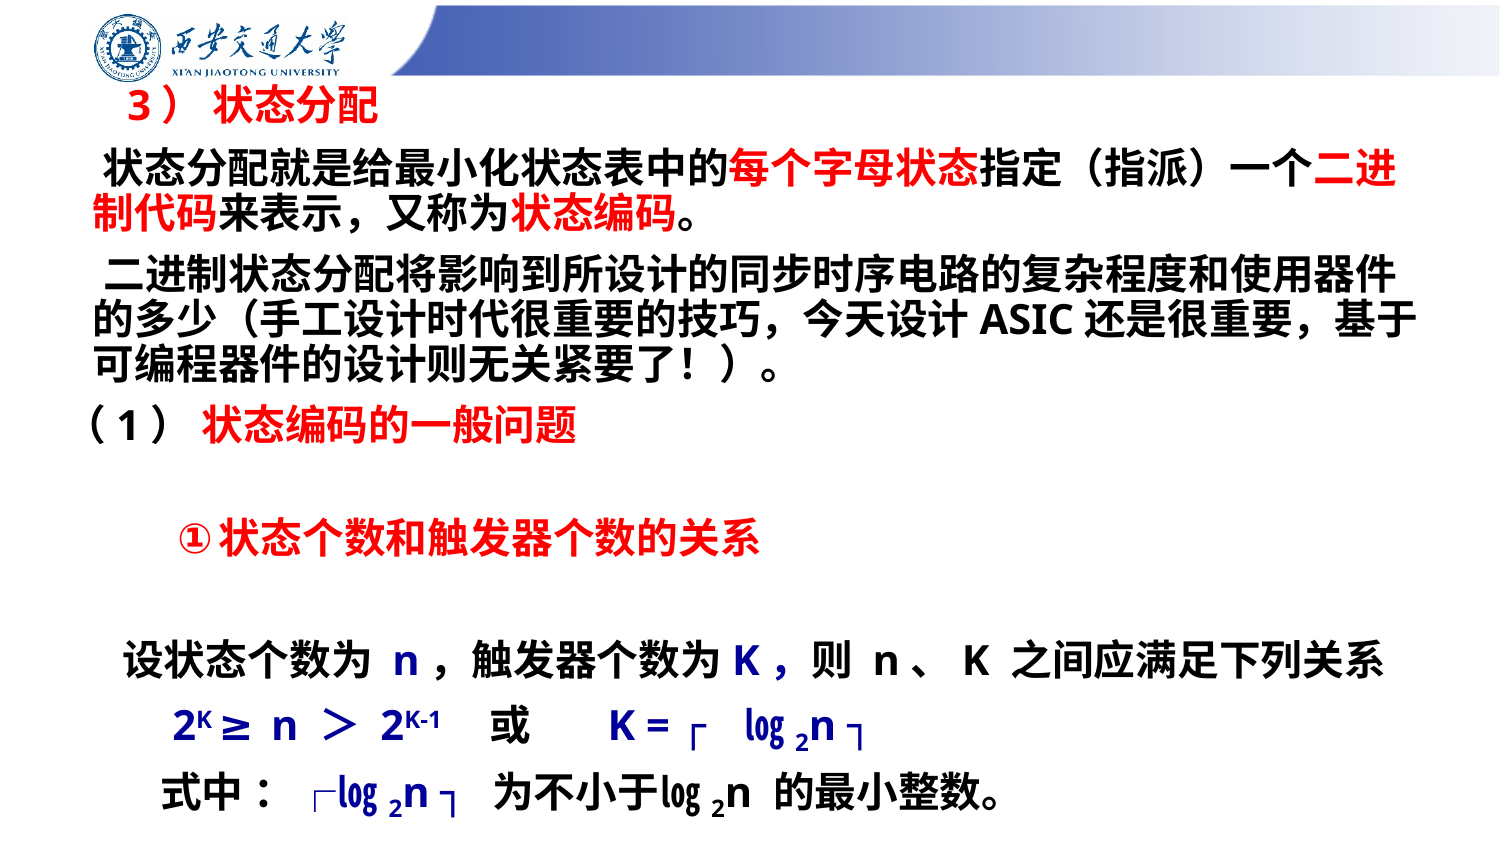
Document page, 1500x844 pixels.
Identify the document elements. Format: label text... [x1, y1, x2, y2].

title 3） 状态分配 [112, 77, 692, 140]
list 状态分配就是给最小化状态表中的每个字母状态指定（指派）一个二进制代码来表示，又称为状态编码。 二进制状态分配将影响到所设计的同步时序电路的复杂程度和使用器件的多少（手工设计时代很重要的技巧，今天设计ASIC还是很重要，基于可编程器件的设计则无关紧要了！）。 （1） 状态编码的一般问题 状态个数和触发器个数的关系 设状态个数为 n，触发器个数为K，则 n、K 之间应满足下列关系 2K ≥ n ＞ 2K-1 或 K = ┌ ㏒2n ┐ 式中 ：┌㏒2n ┐为不小于㏒2n 的最小整数。 [50, 140, 1450, 844]
picture [0, 0, 1500, 844]
